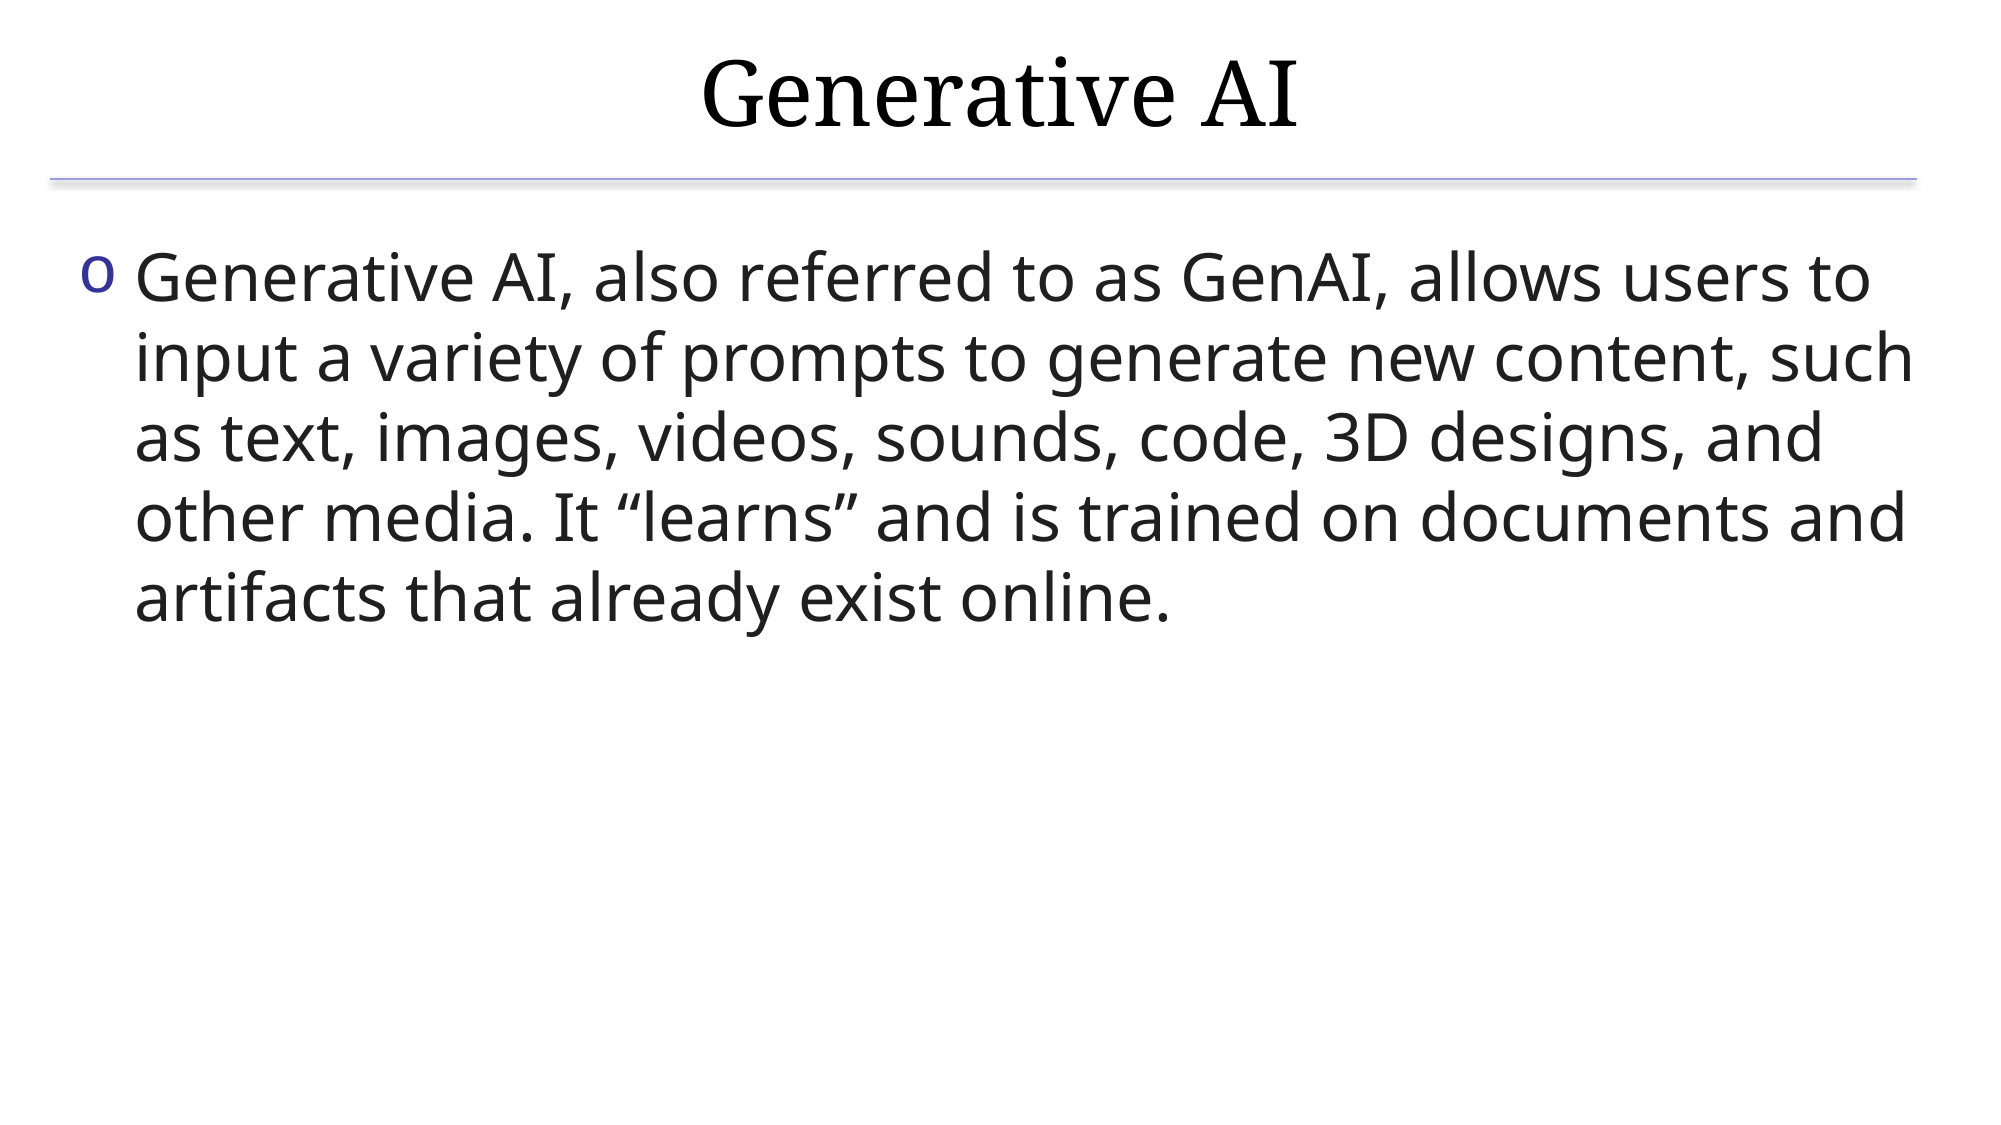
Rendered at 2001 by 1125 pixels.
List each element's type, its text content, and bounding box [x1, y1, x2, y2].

list Generative AI, also referred to as GenAI, allows users to input a variety of prompts to generate new content, such as text, images, videos, sounds, code, 3D designs, and other media. It “learns” and is trained on documents and artifacts that already exist online. [66, 228, 1934, 1006]
title Generative AI [0, 0, 2000, 184]
